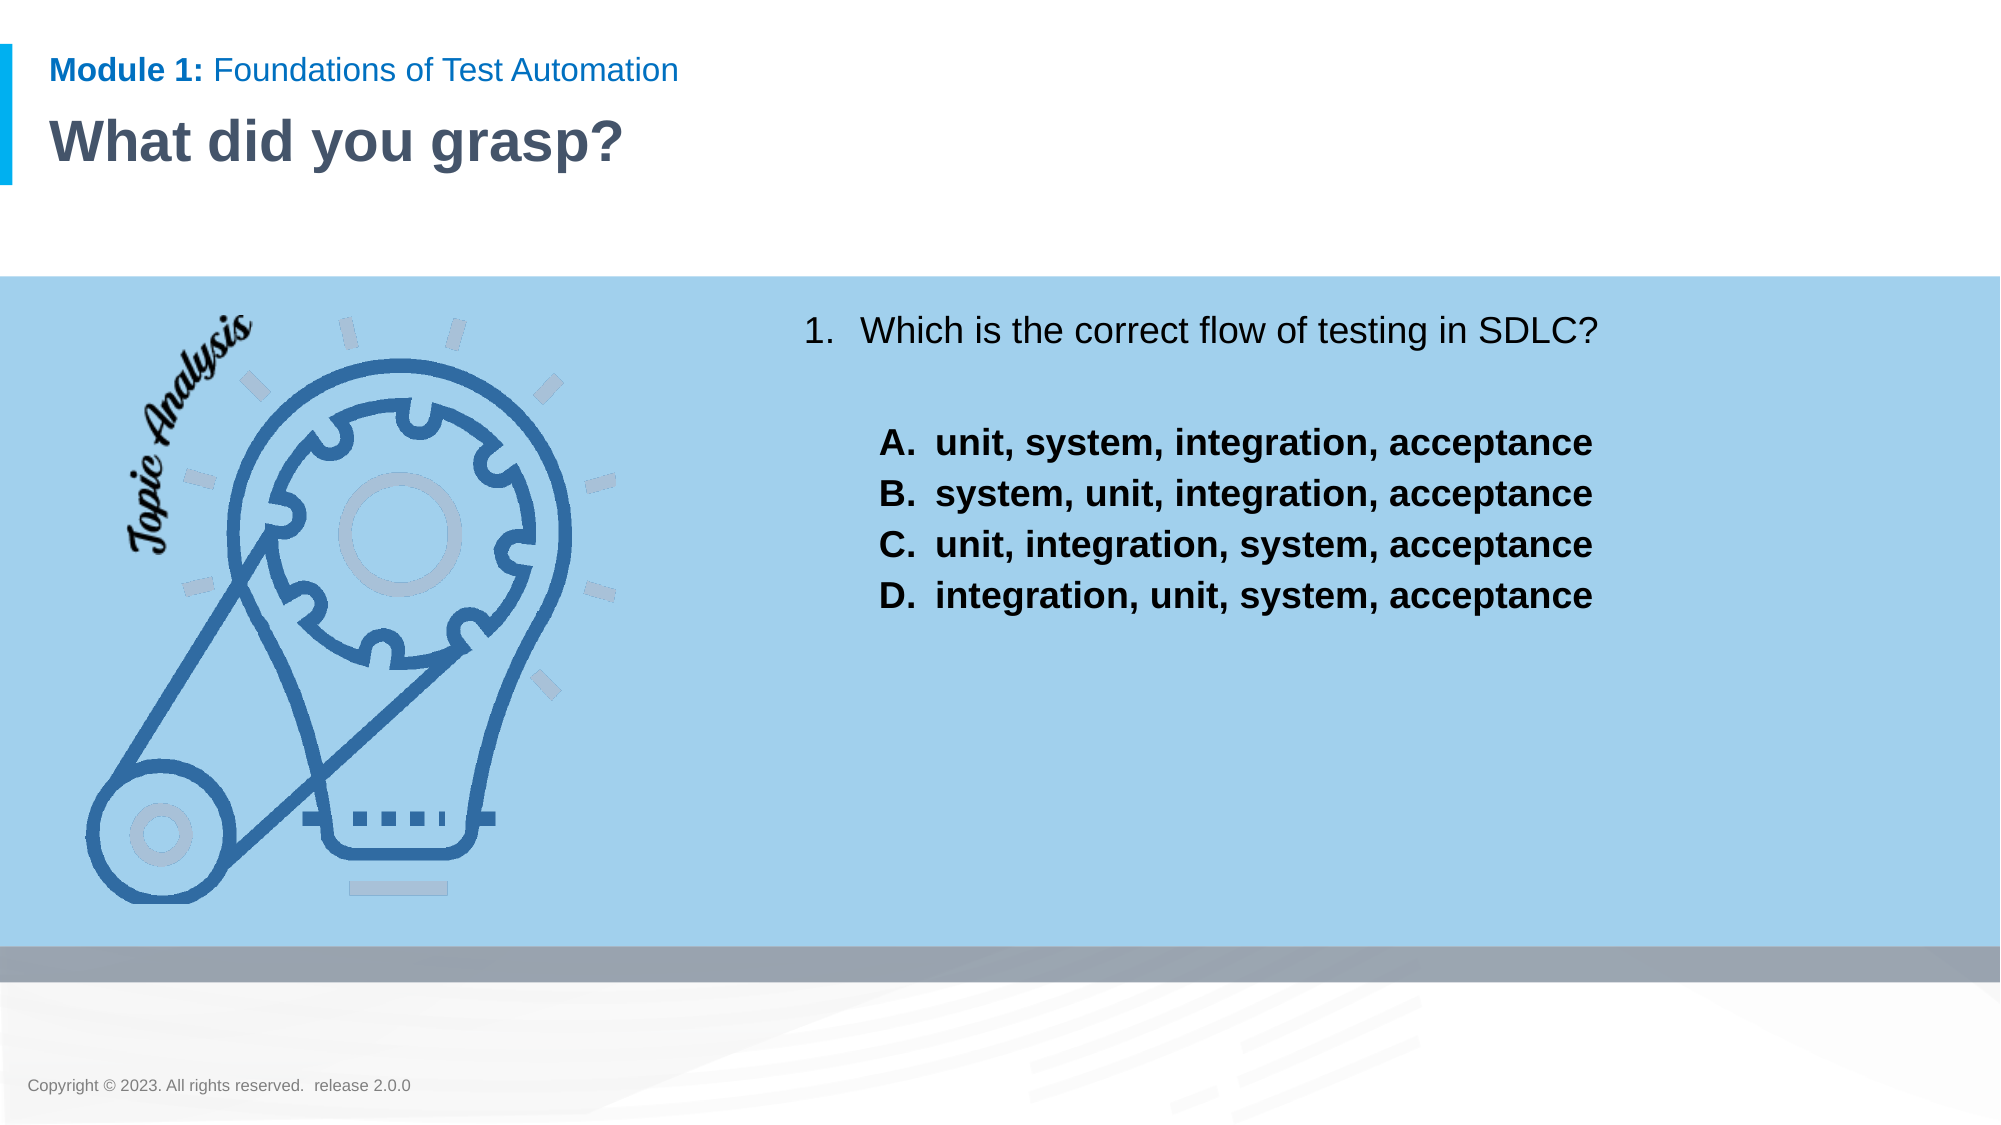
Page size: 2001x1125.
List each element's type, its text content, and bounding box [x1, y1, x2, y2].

picture [85, 315, 616, 904]
picture [0, 0, 2000, 276]
list Which is the correct flow of testing in SDLC? unit, system, integration, acceptance system, unit, integration, acceptance unit, integration, system, acceptance integration, unit, system, acceptance [788, 303, 1887, 919]
picture [0, 983, 2000, 1125]
title What did you grasp? [34, 103, 1887, 185]
